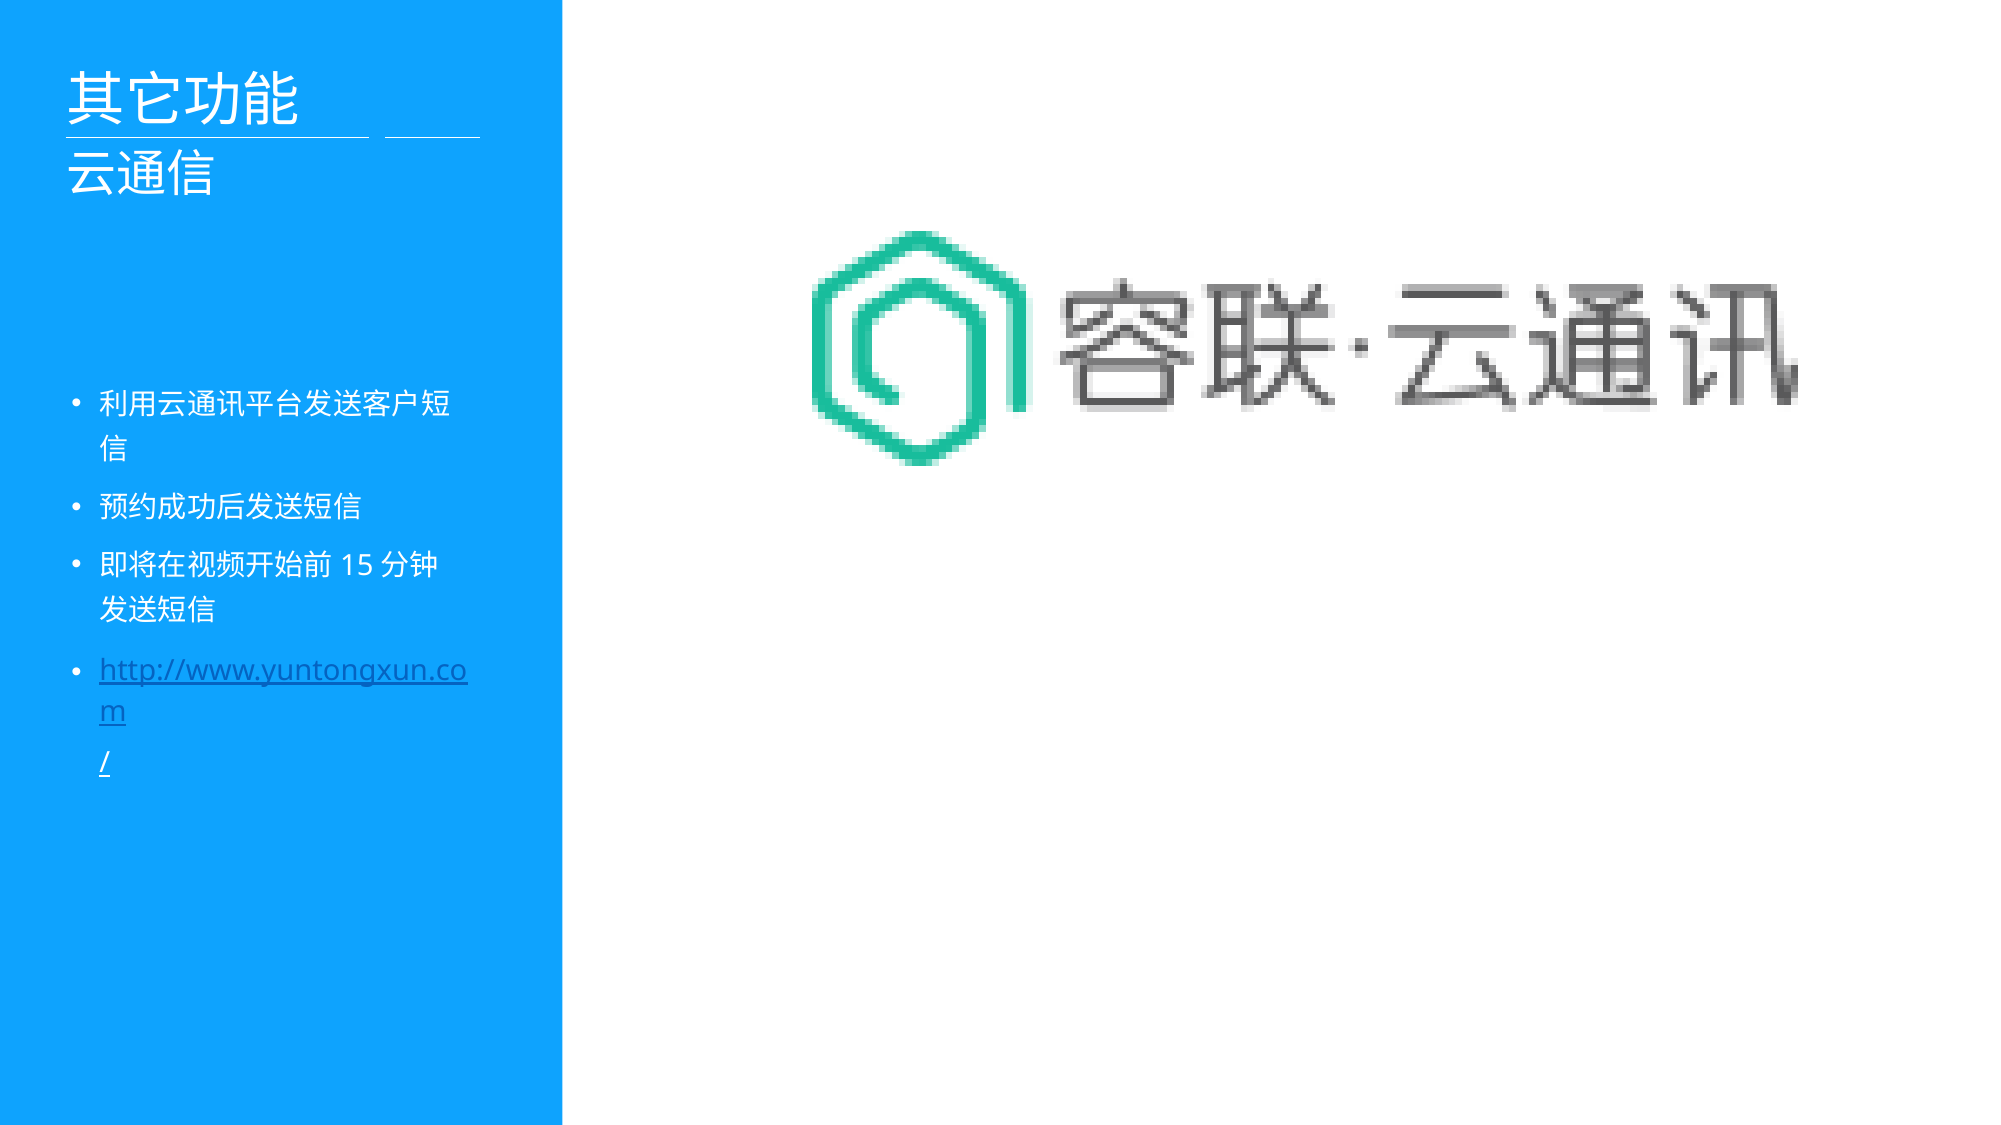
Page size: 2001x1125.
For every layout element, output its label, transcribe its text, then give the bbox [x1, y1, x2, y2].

list 其它功能 [52, 62, 559, 138]
text_box 利用云通讯平台发送客户短信 预约成功后发送短信 即将在视频开始前15分钟发送短信 http://www.yuntongxun.com/ [56, 367, 484, 750]
list 云通信 [52, 141, 559, 217]
picture [812, 231, 1798, 466]
